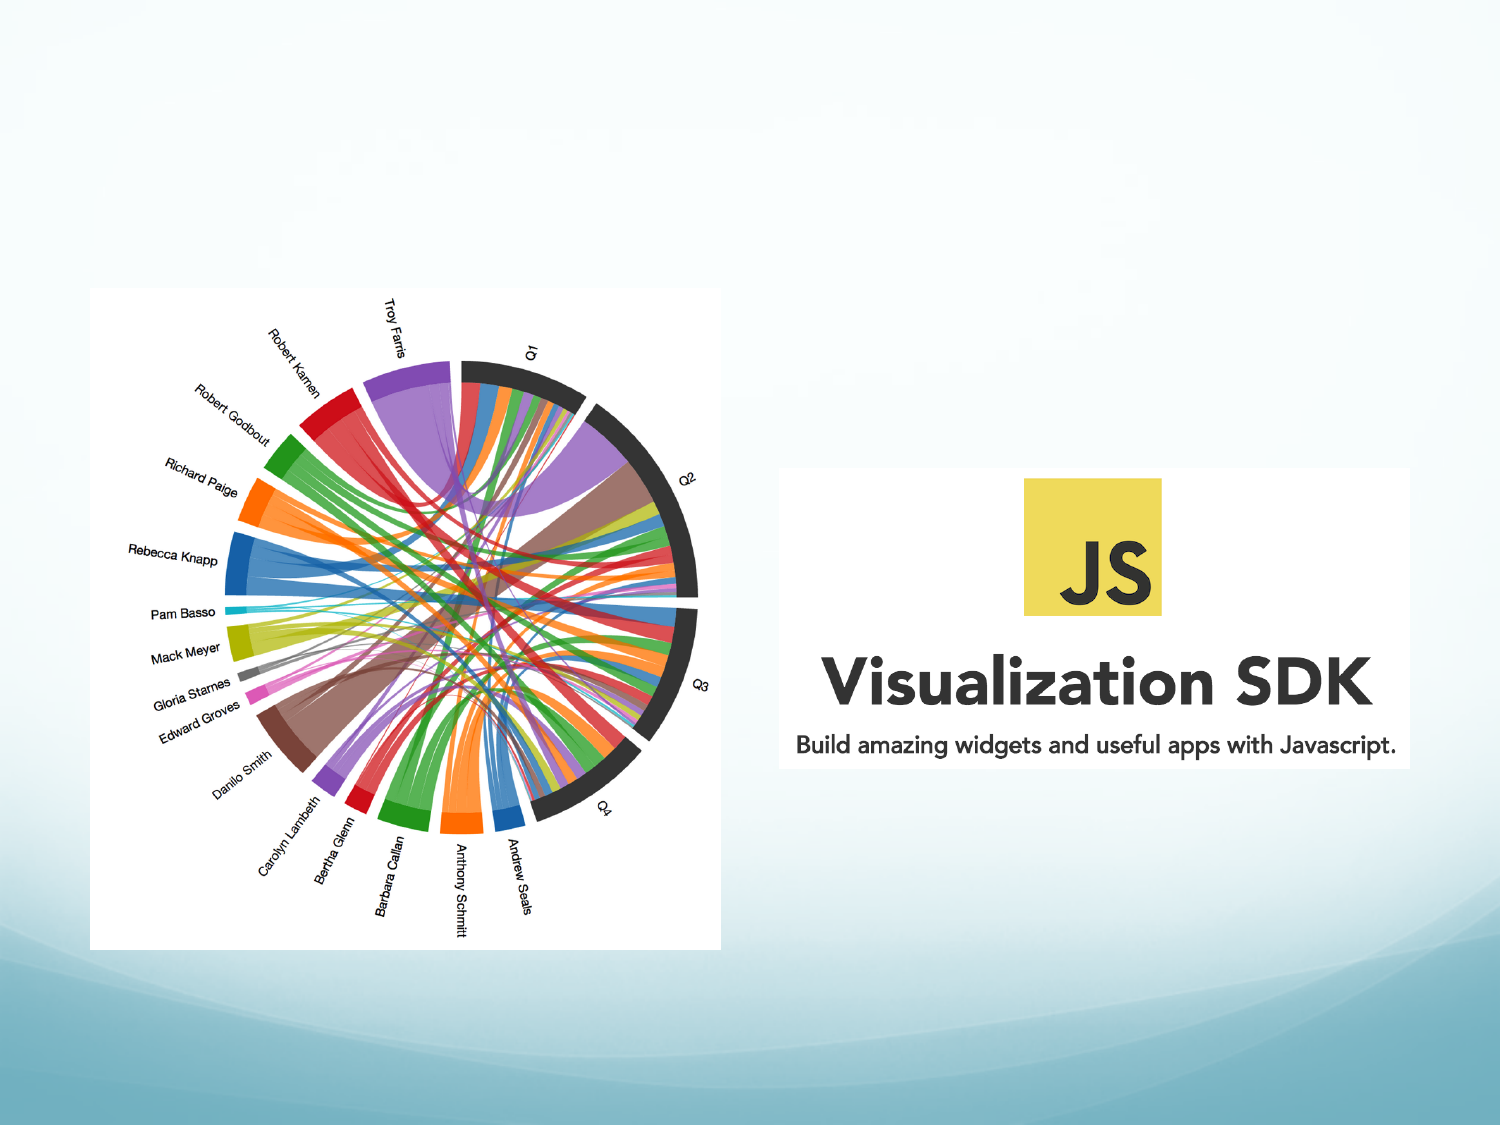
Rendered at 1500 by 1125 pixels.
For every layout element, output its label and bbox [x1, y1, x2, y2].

list [778, 261, 1410, 976]
list [89, 261, 721, 976]
